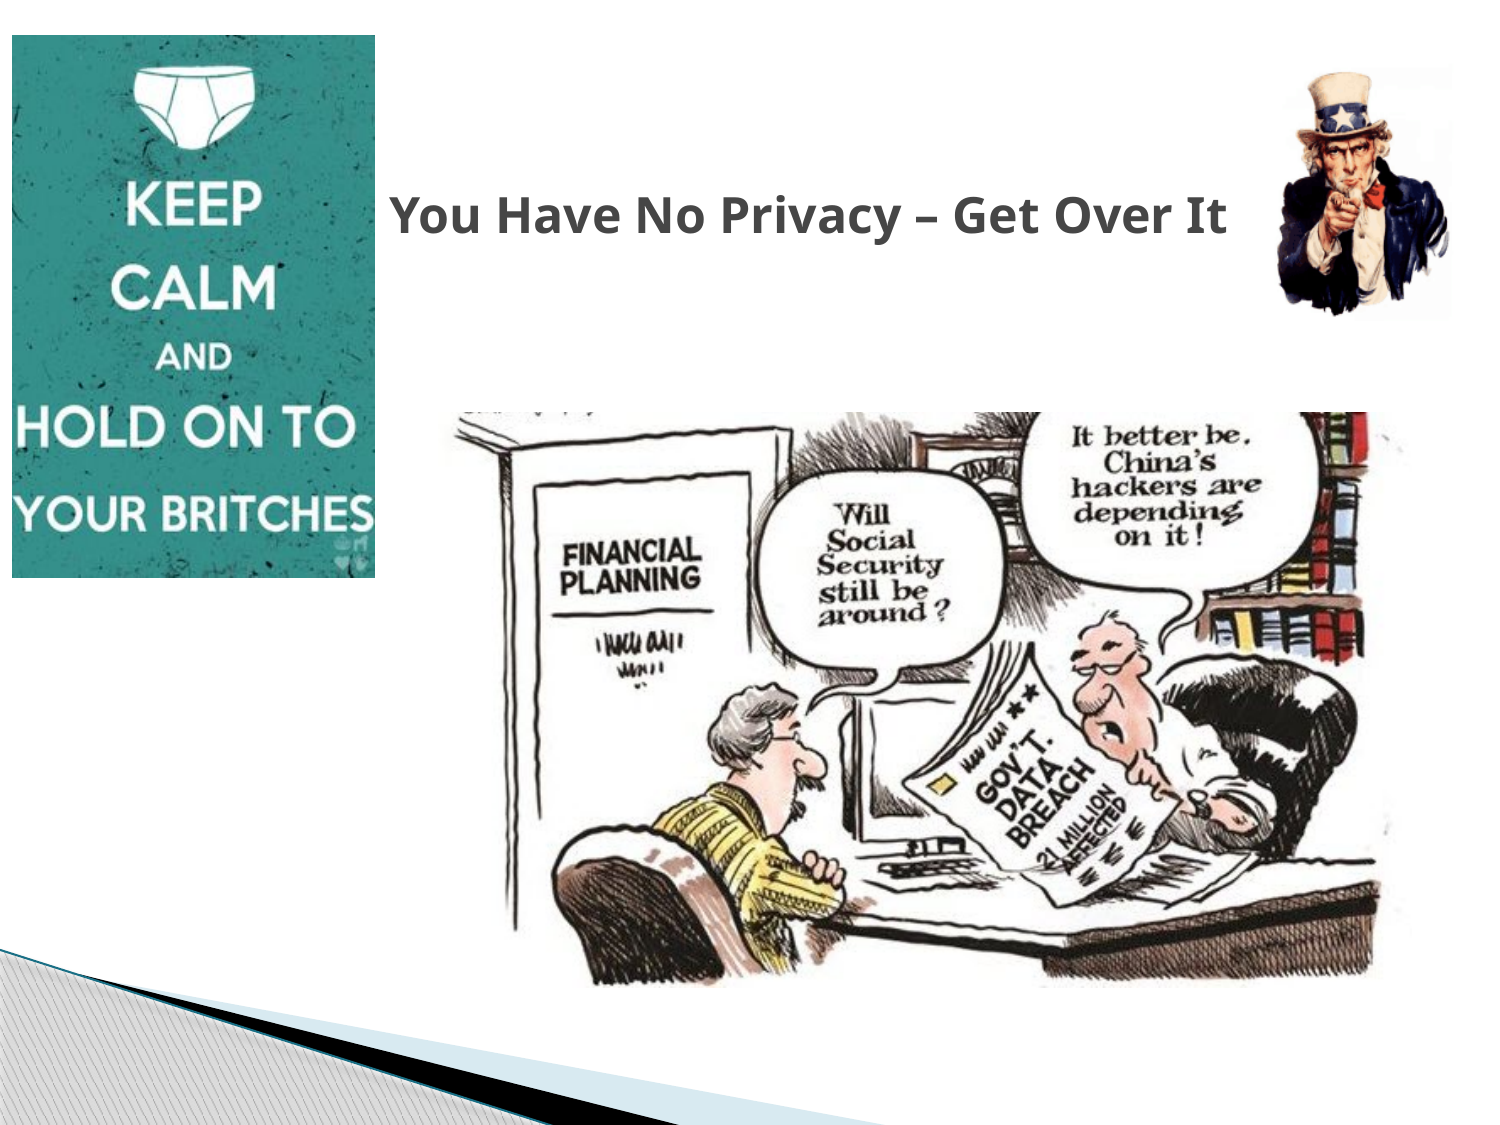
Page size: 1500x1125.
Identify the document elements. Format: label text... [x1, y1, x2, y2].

picture [438, 412, 1412, 988]
title You Have No Privacy – Get Over It [381, 212, 1226, 275]
picture [12, 35, 376, 578]
picture [1231, 31, 1495, 358]
